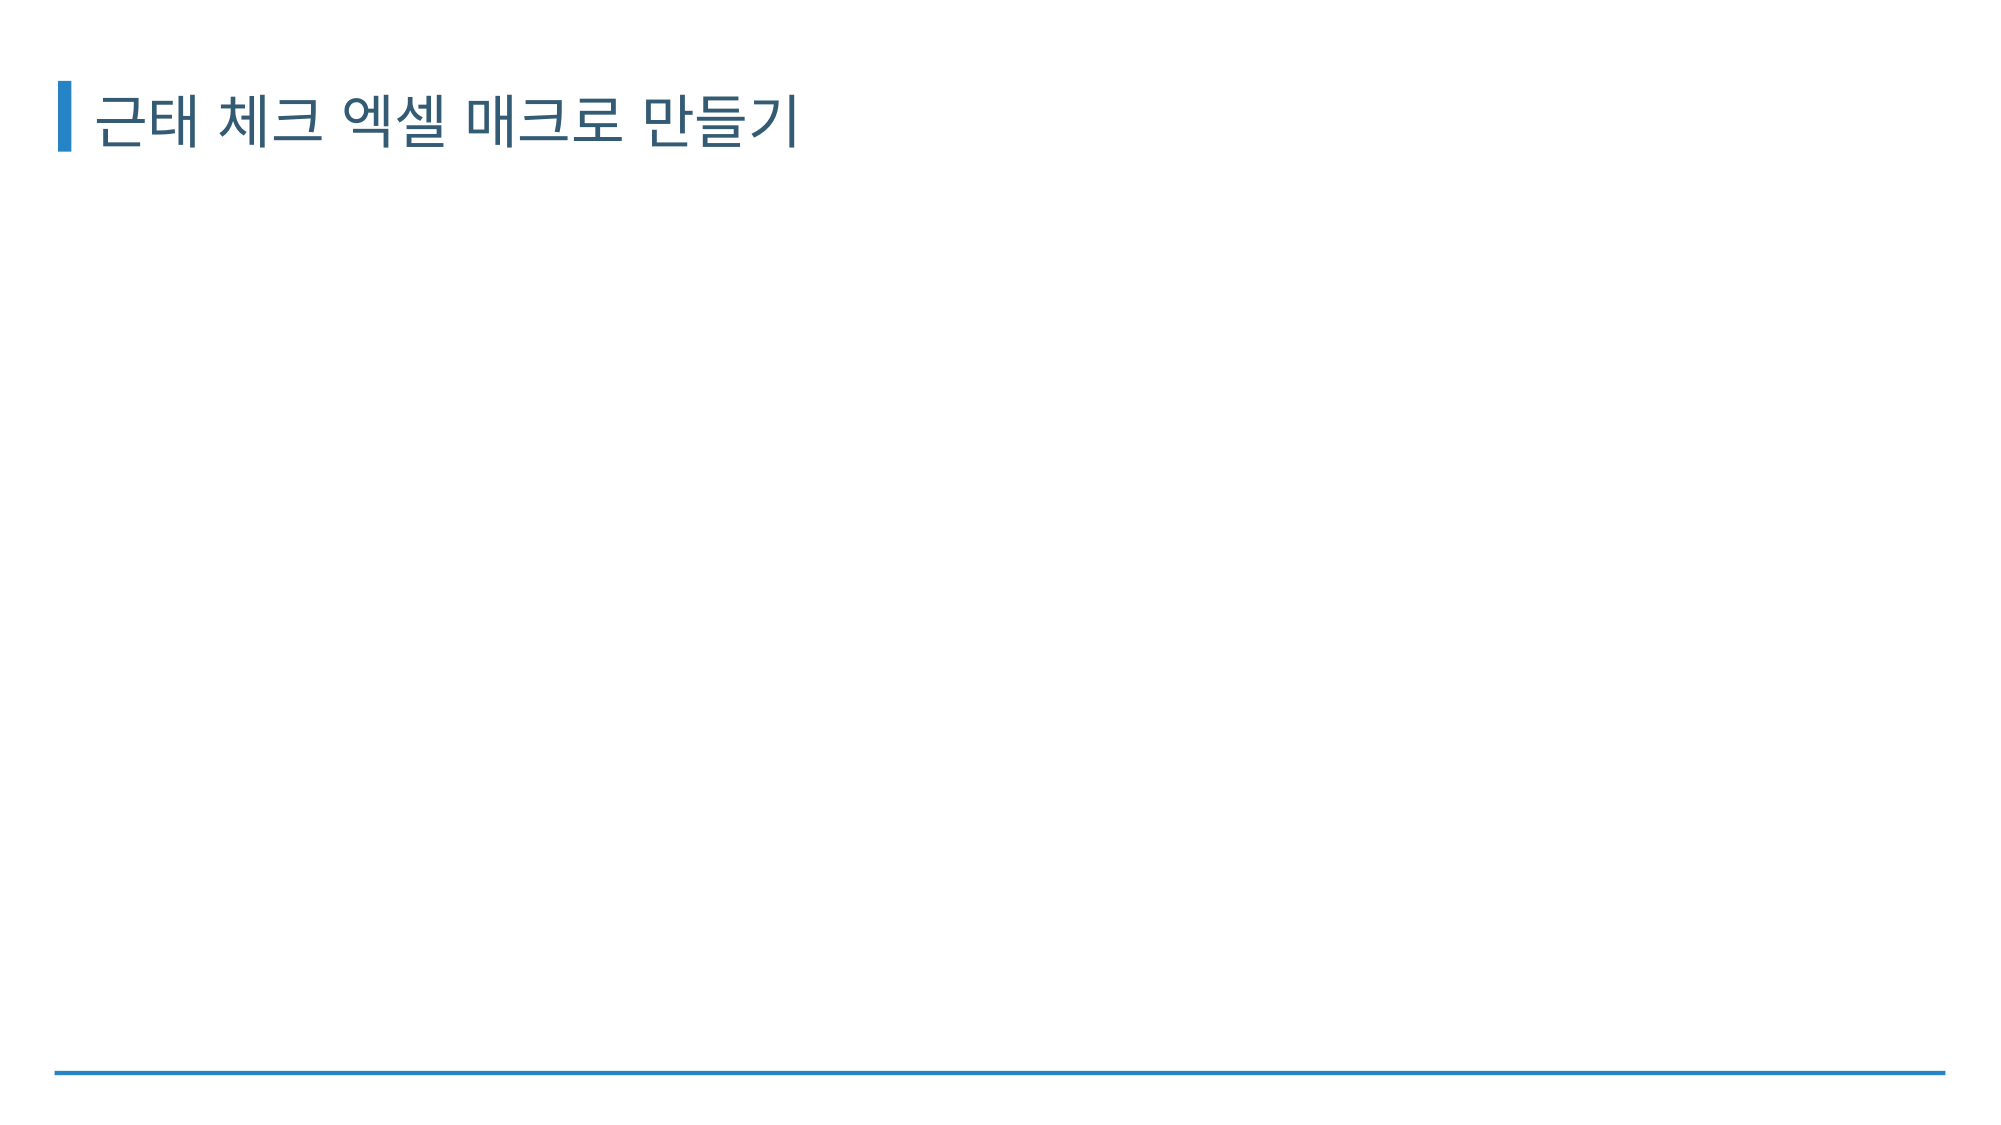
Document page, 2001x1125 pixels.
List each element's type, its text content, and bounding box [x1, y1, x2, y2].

title 근태 체크 엑셀 매크로 만들기 [79, 67, 1942, 165]
